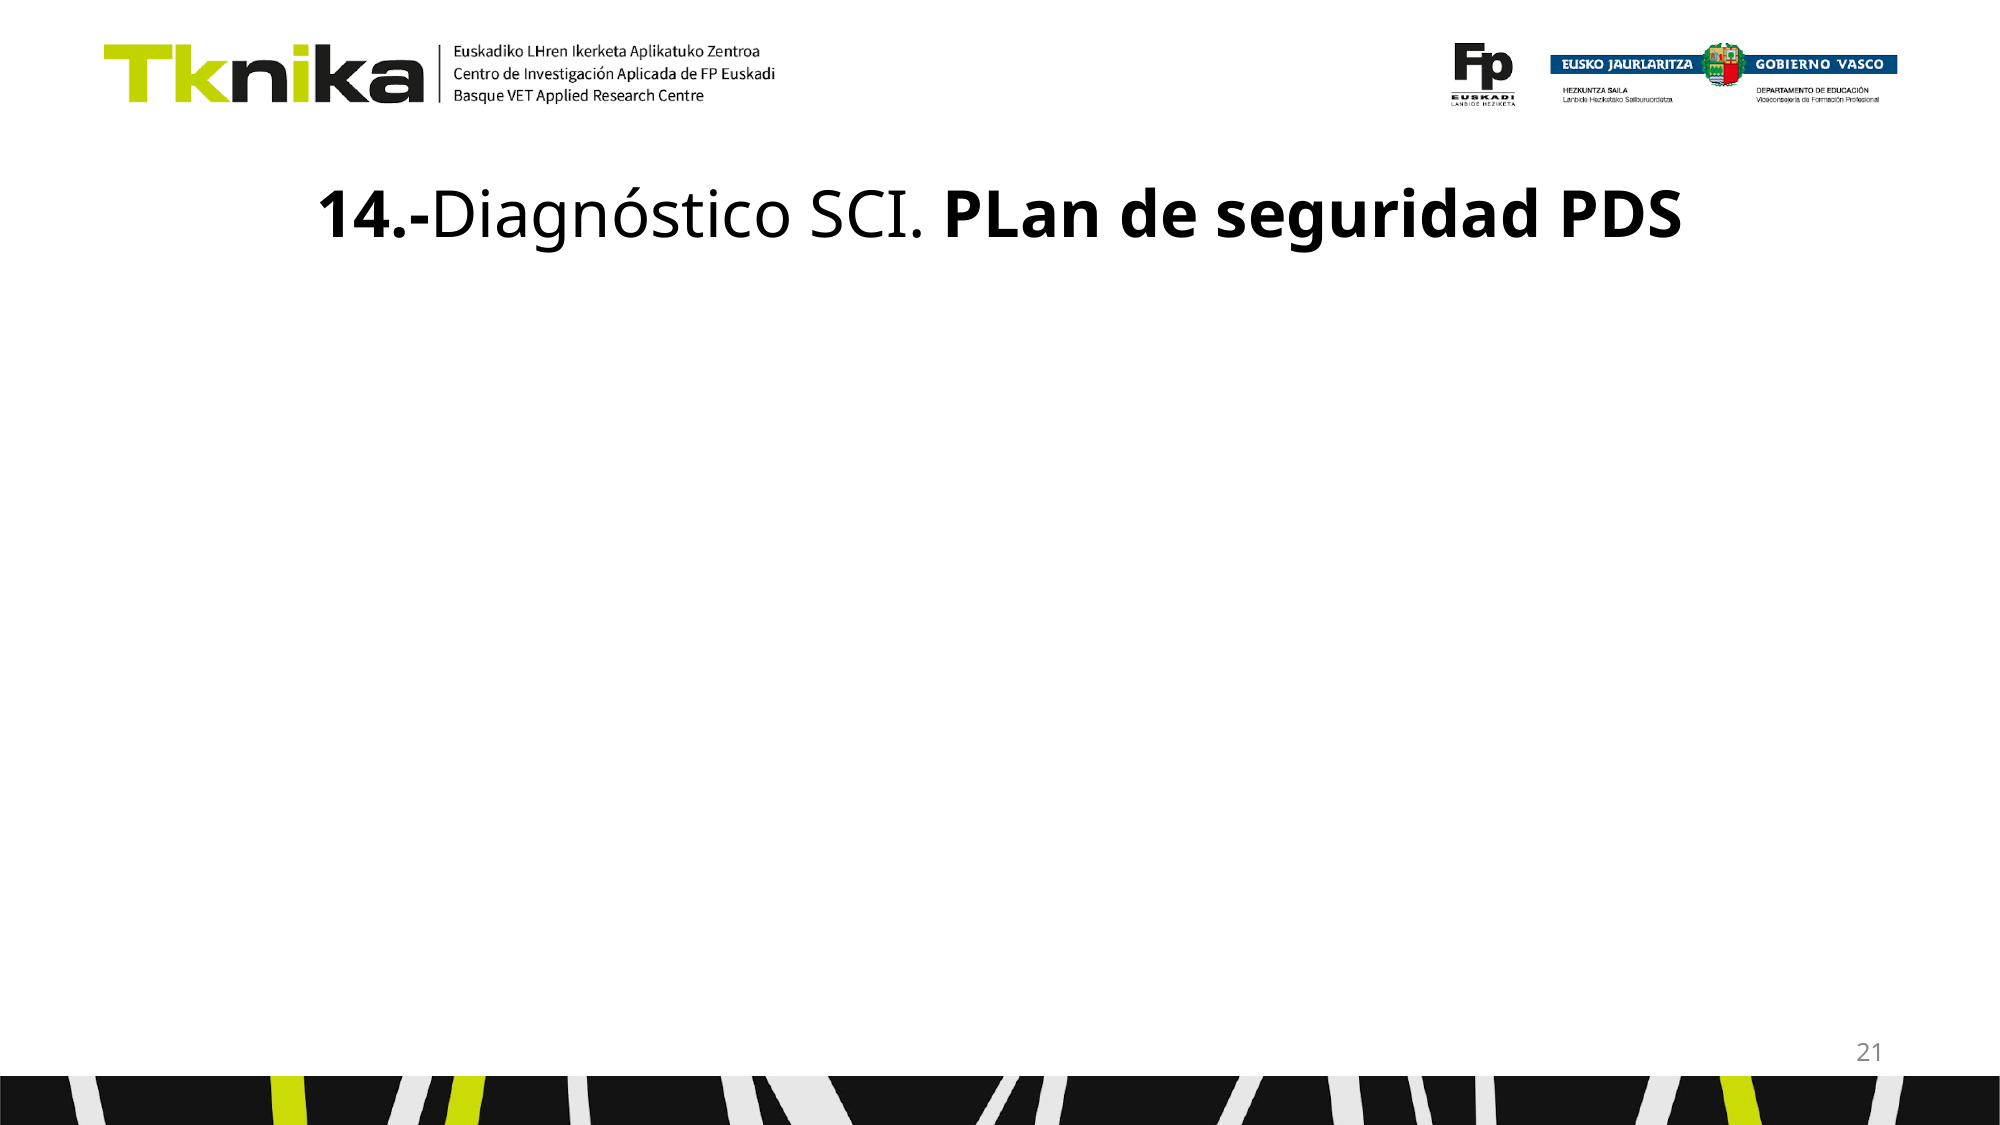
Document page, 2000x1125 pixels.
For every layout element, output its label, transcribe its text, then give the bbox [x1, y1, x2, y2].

picture [0, 1076, 2000, 1125]
picture [102, 42, 1898, 106]
slide_number ‹#› [1433, 1023, 1900, 1084]
title 14.-Diagnóstico SCI. PLan de seguridad PDS [207, 164, 1792, 259]
